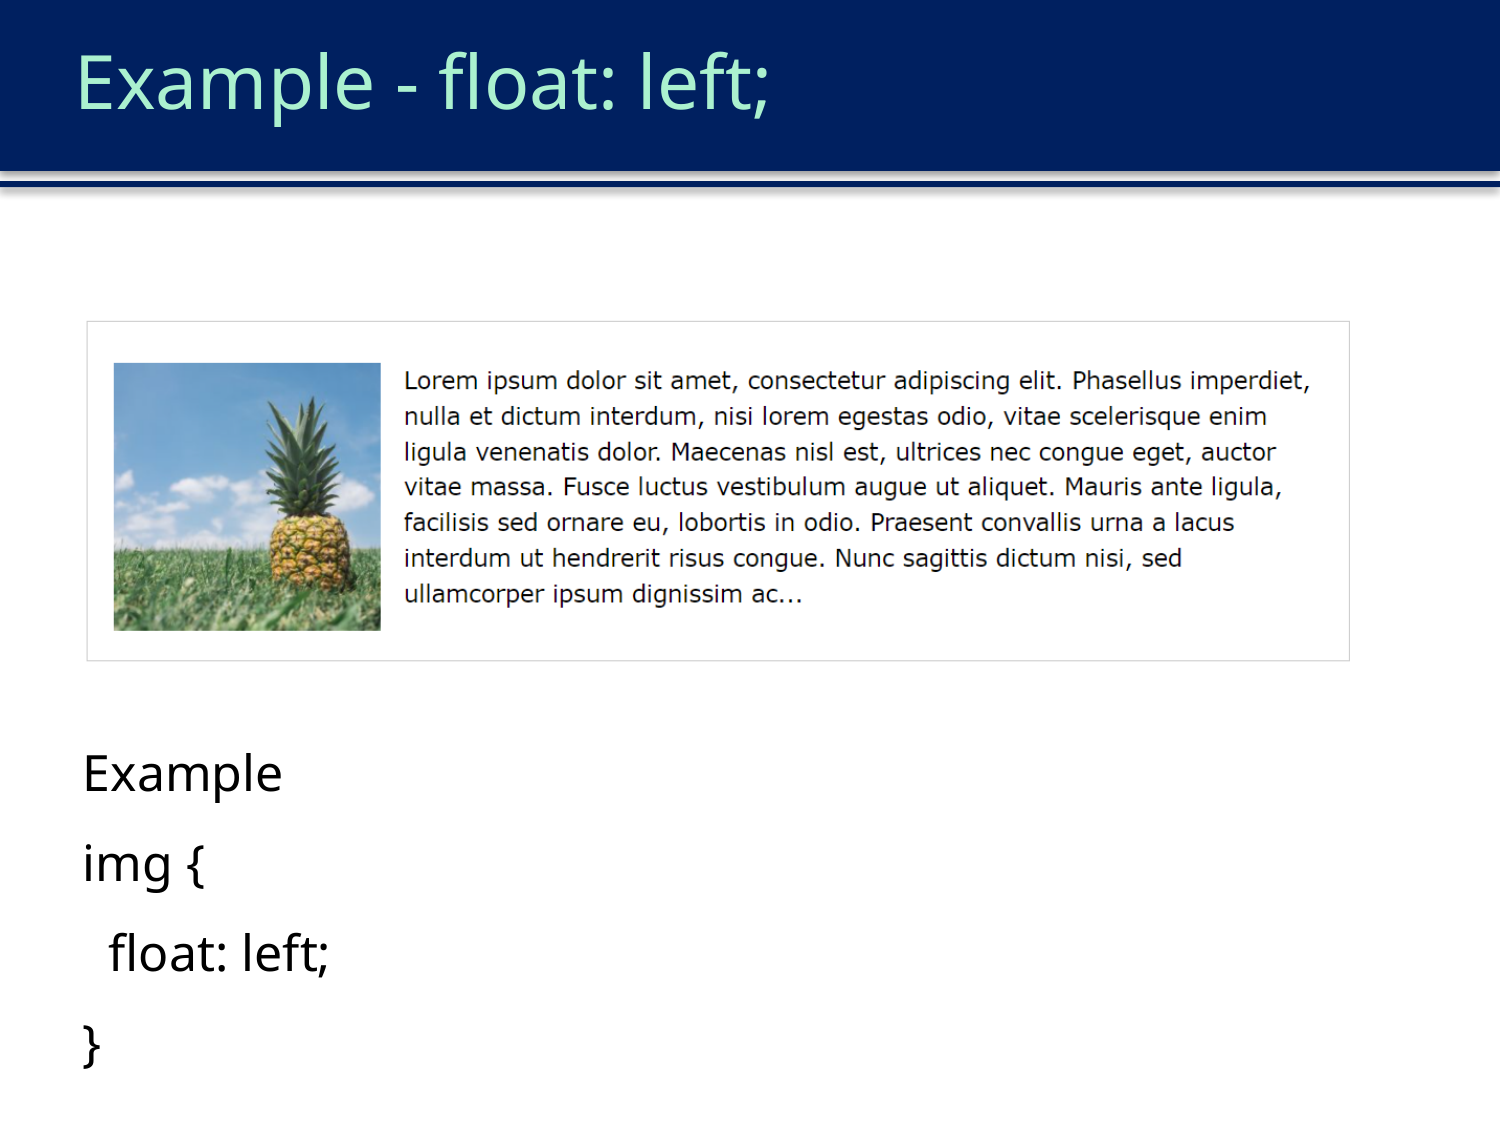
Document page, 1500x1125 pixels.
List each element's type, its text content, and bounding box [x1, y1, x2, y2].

title Example - float: left; [59, 0, 1500, 171]
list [73, 303, 1372, 675]
text_box Example img { float: left; } [68, 703, 884, 1079]
